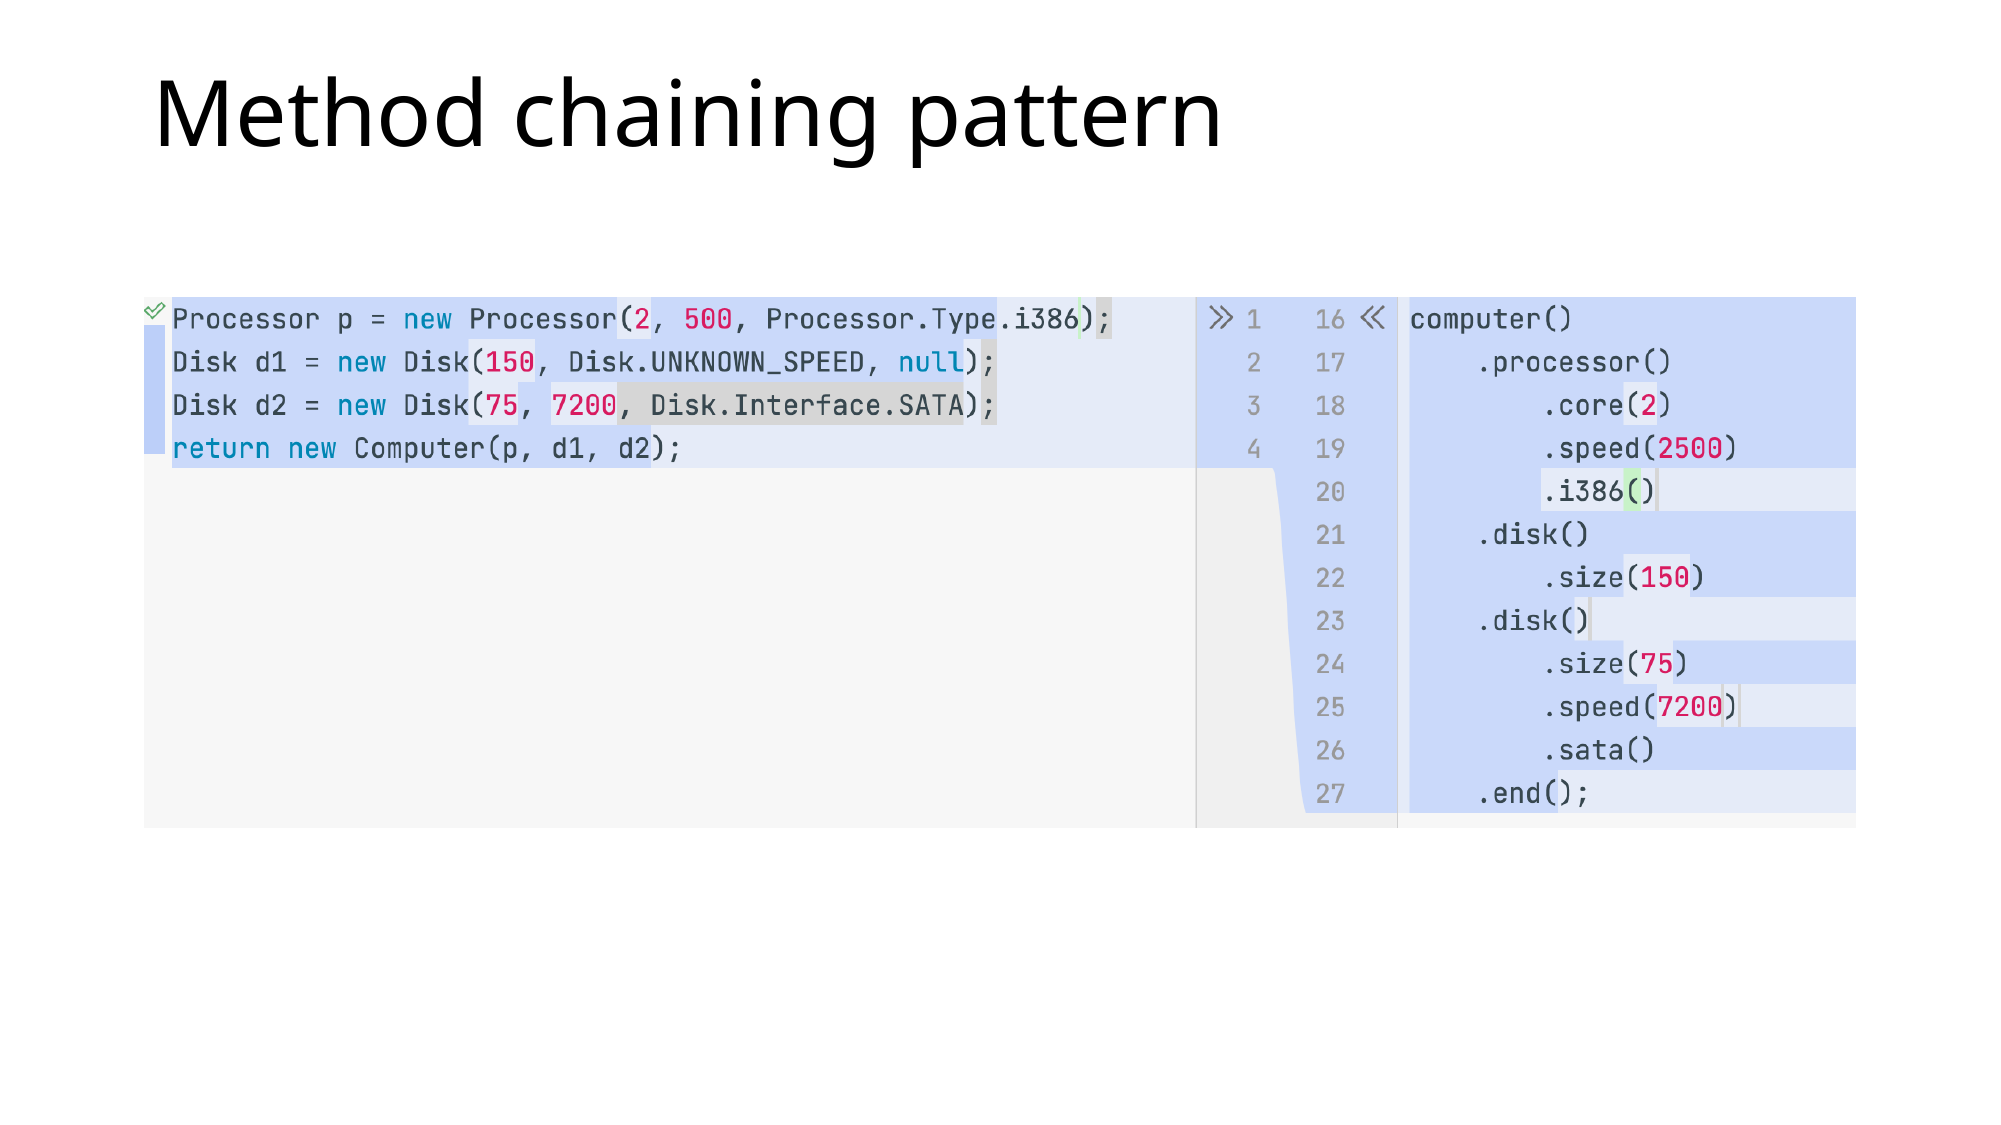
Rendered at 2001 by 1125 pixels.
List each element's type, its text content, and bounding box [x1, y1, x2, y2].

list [143, 297, 1856, 828]
title Method chaining pattern [137, 59, 1863, 278]
